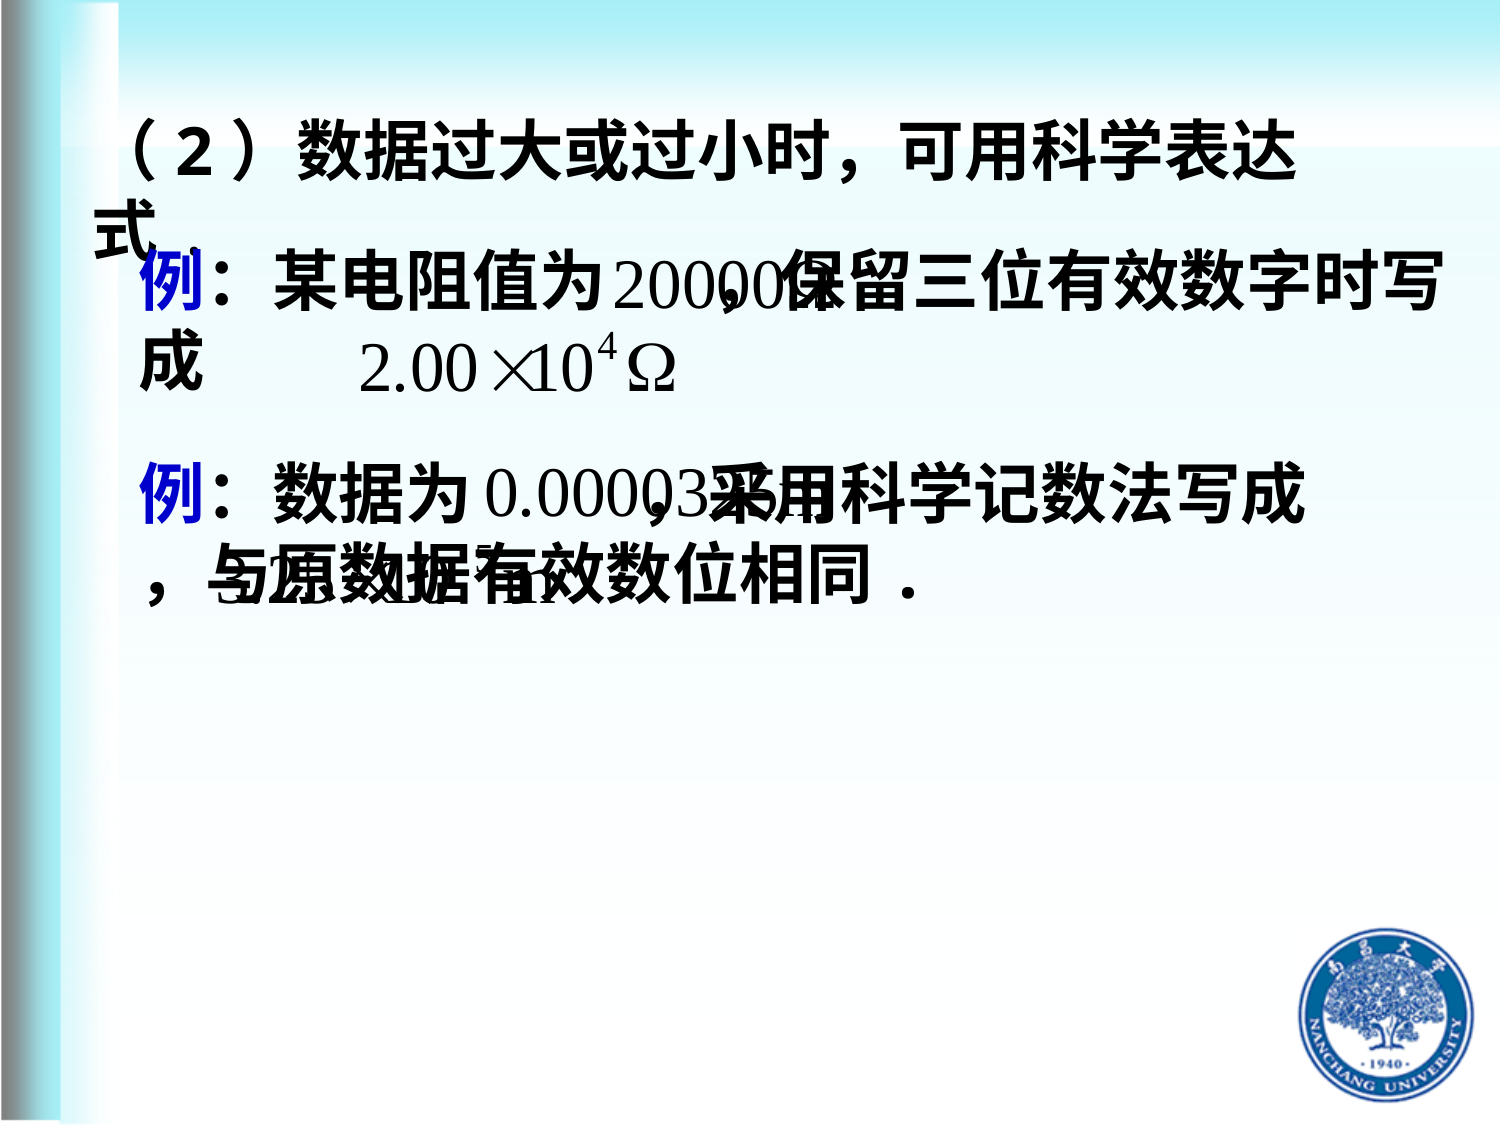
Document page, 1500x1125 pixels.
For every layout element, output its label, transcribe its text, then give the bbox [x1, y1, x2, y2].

text_box （2）数据过大或过小时，可用科学表达式. [76, 101, 1424, 276]
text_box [123, 444, 1489, 622]
picture [0, 0, 1500, 1125]
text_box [123, 231, 1500, 410]
